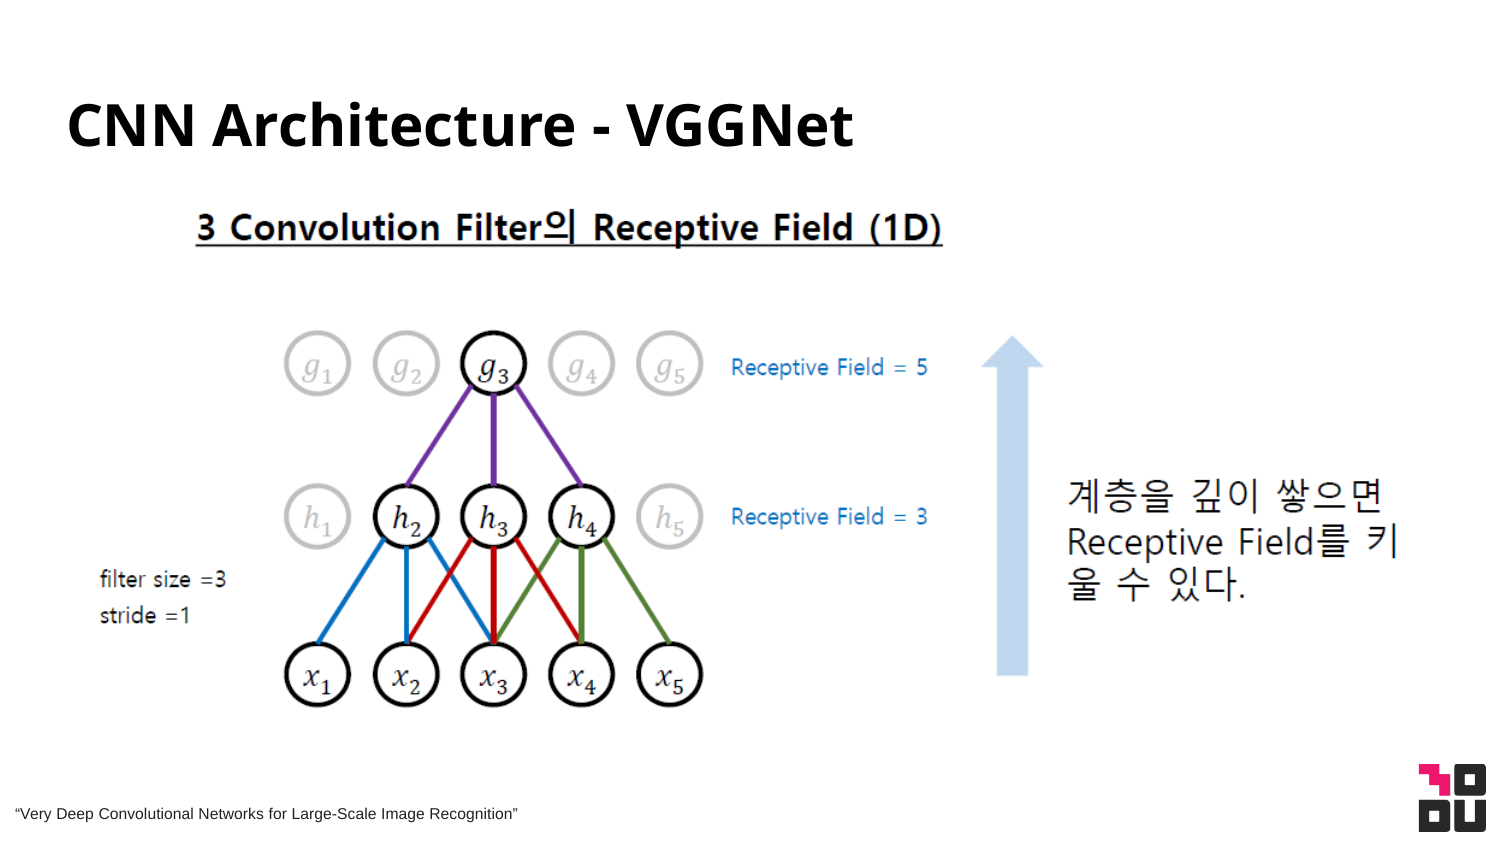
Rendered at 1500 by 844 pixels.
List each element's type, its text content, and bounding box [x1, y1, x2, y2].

title CNN Architecture - VGGNet [51, 72, 1449, 167]
text_box “Very Deep Convolutional Networks for Large-Scale Image Recognition” [0, 789, 1162, 844]
picture [70, 191, 1429, 740]
picture [1418, 763, 1488, 832]
